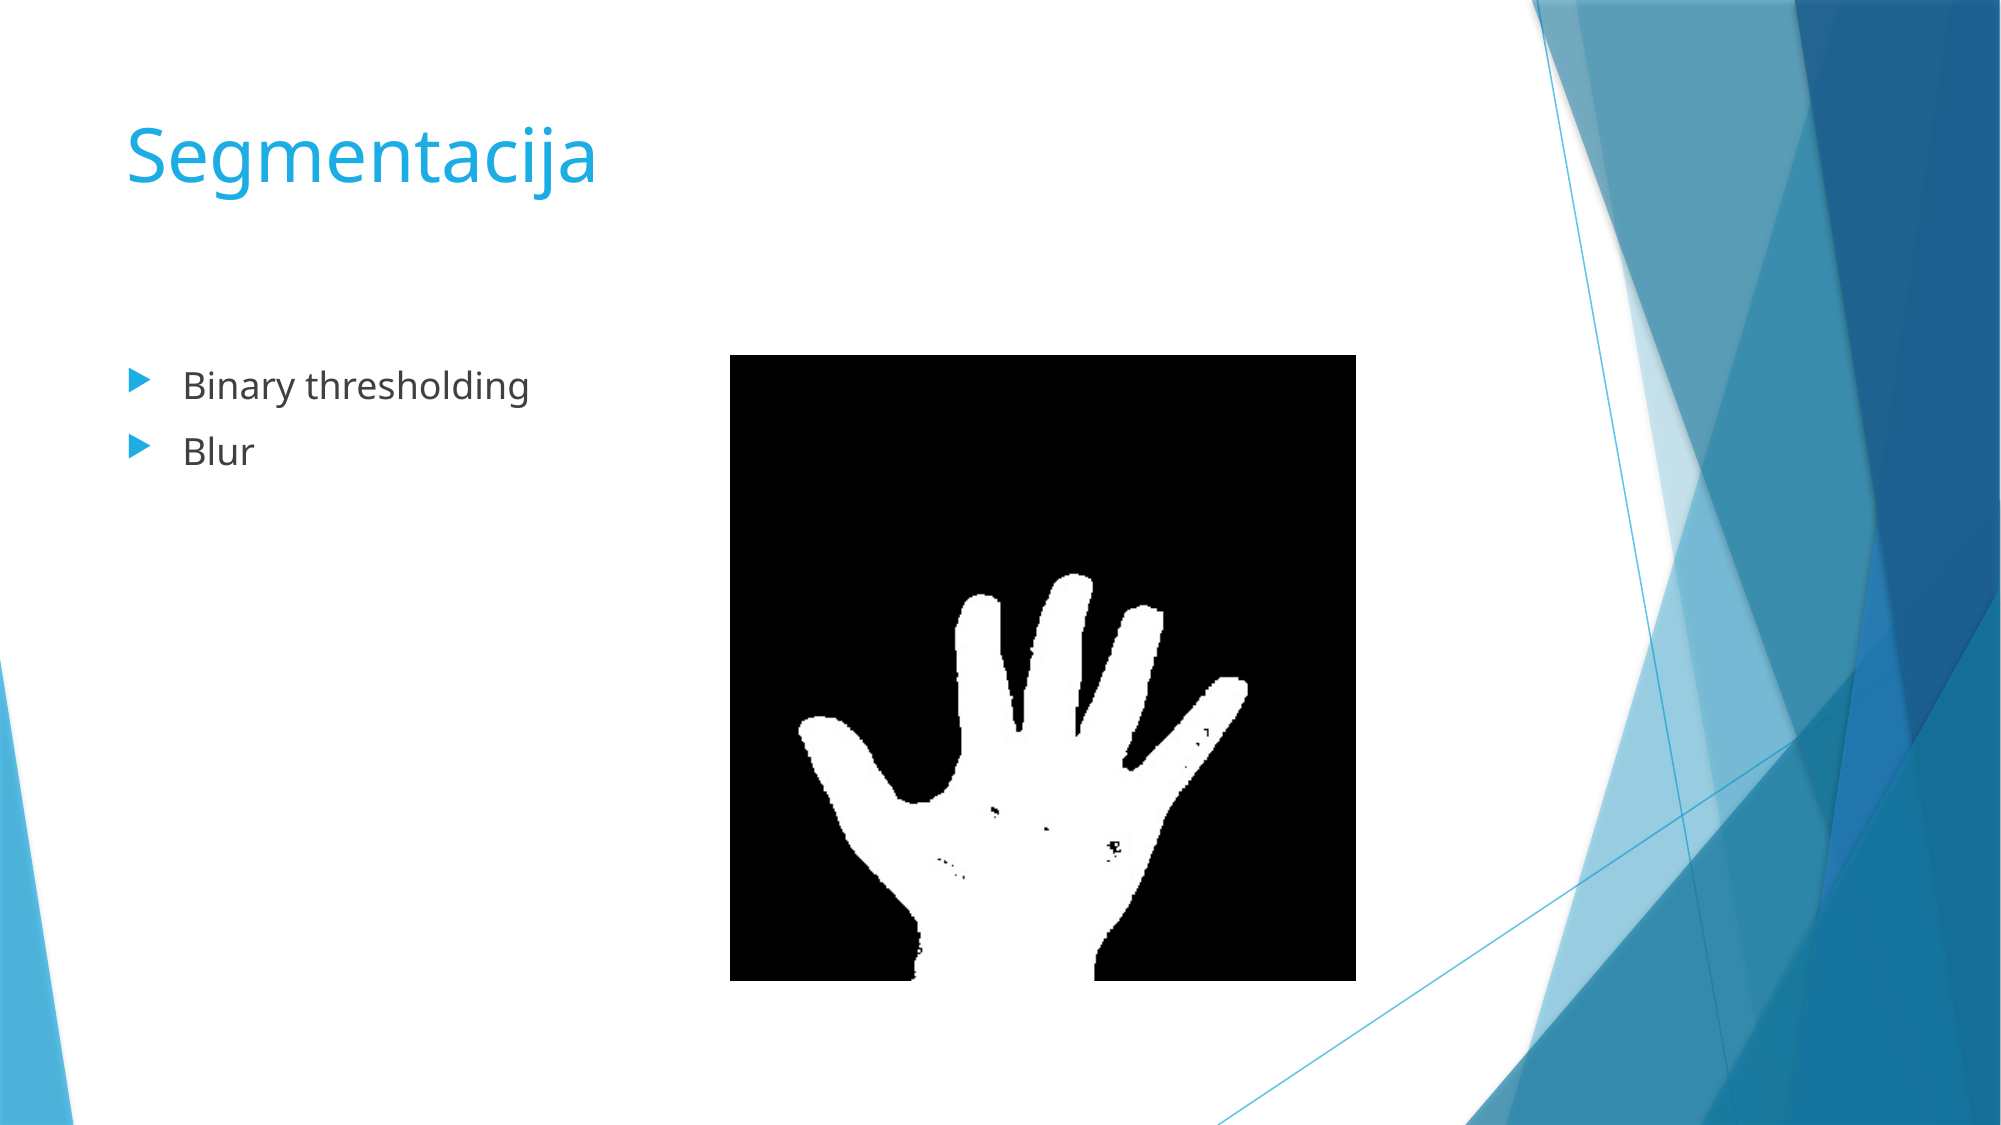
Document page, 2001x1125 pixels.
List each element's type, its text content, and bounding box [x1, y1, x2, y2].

list Binary thresholding Blur [111, 354, 1522, 992]
picture [729, 355, 1356, 982]
title Segmentacija [111, 99, 1522, 317]
